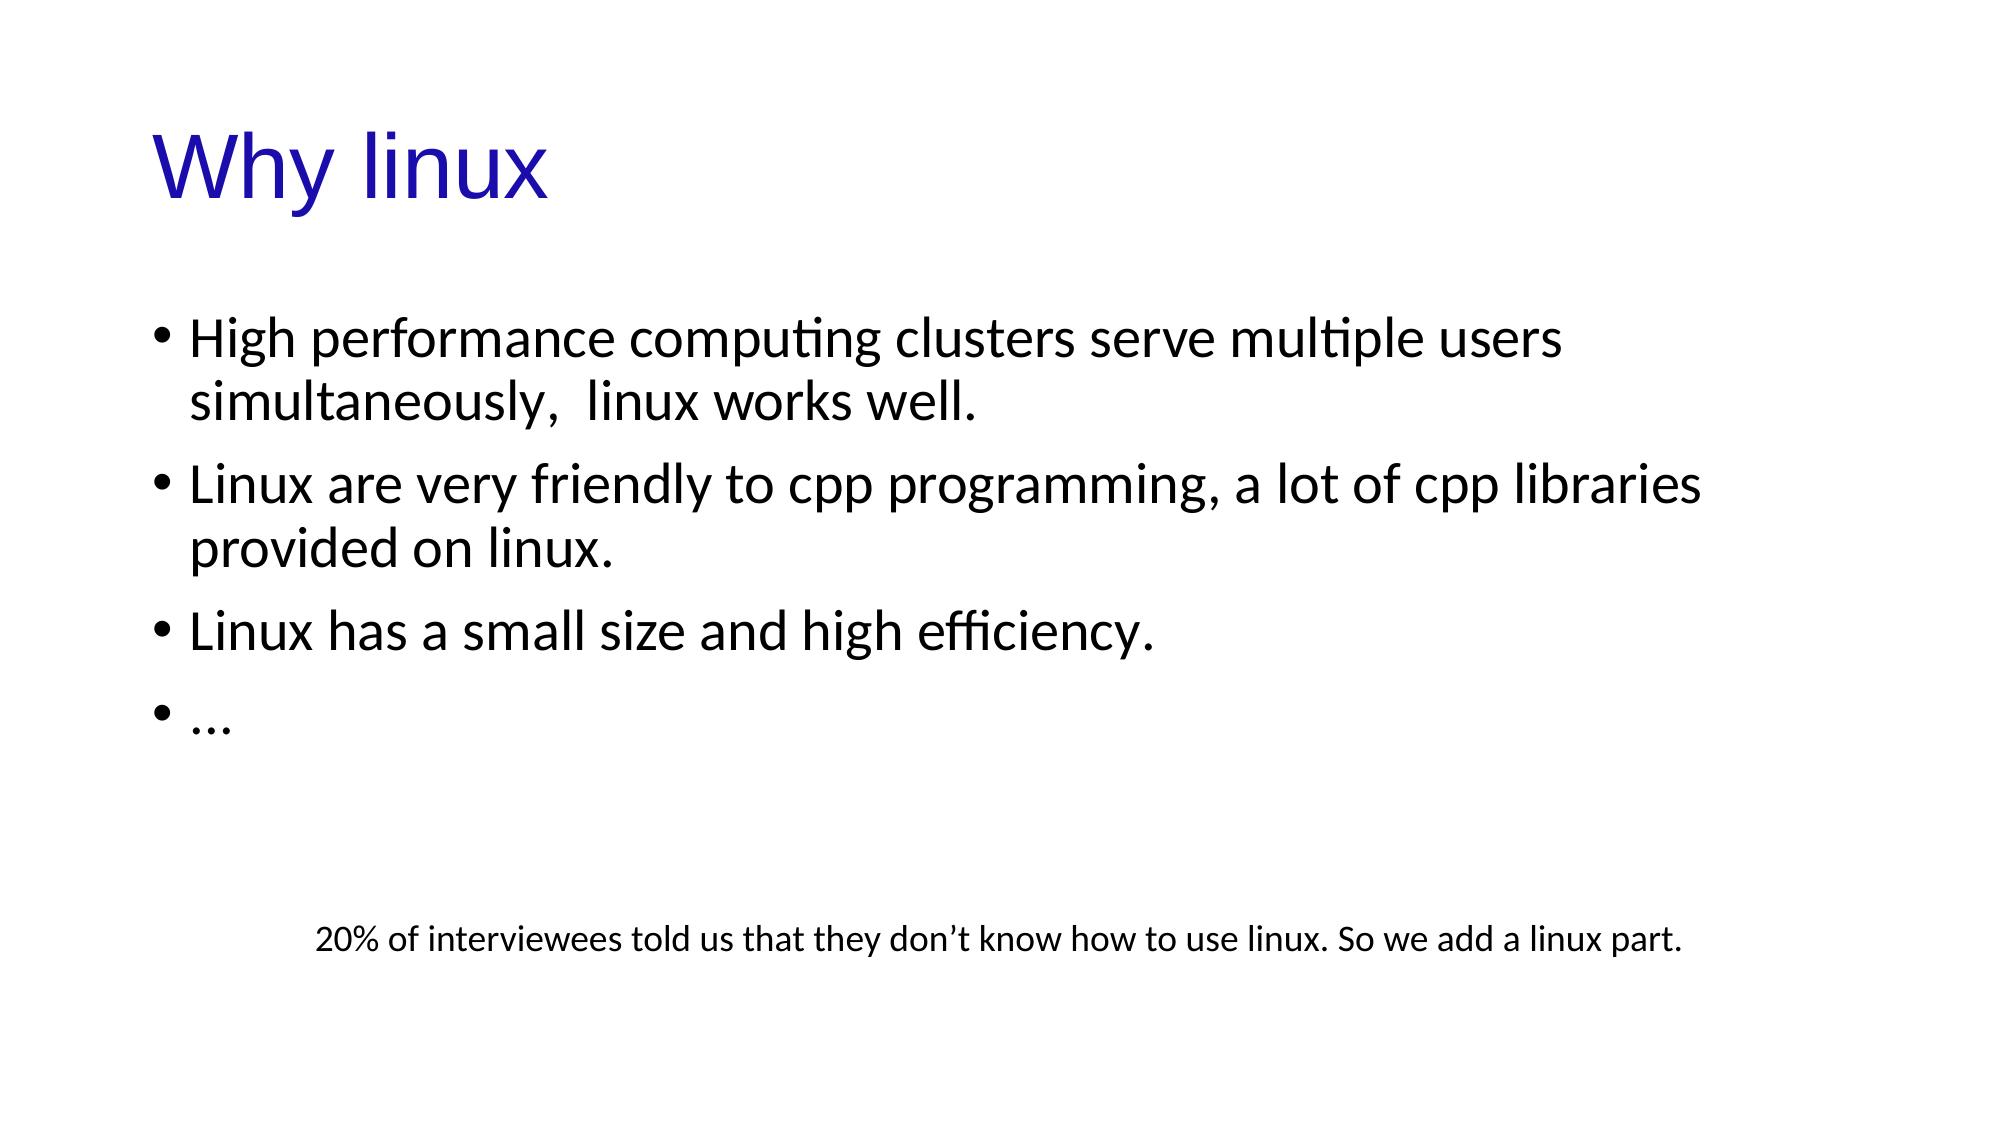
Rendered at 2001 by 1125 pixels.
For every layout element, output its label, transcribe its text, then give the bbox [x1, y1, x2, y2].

list High performance computing clusters serve multiple users simultaneously, linux works well. Linux are very friendly to cpp programming, a lot of cpp libraries provided on linux. Linux has a small size and high efficiency. ... [137, 299, 1863, 1014]
text_box 20% of interviewees told us that they don’t know how to use linux. So we add a linux part. [300, 906, 1700, 967]
title Why linux [137, 59, 1863, 278]
